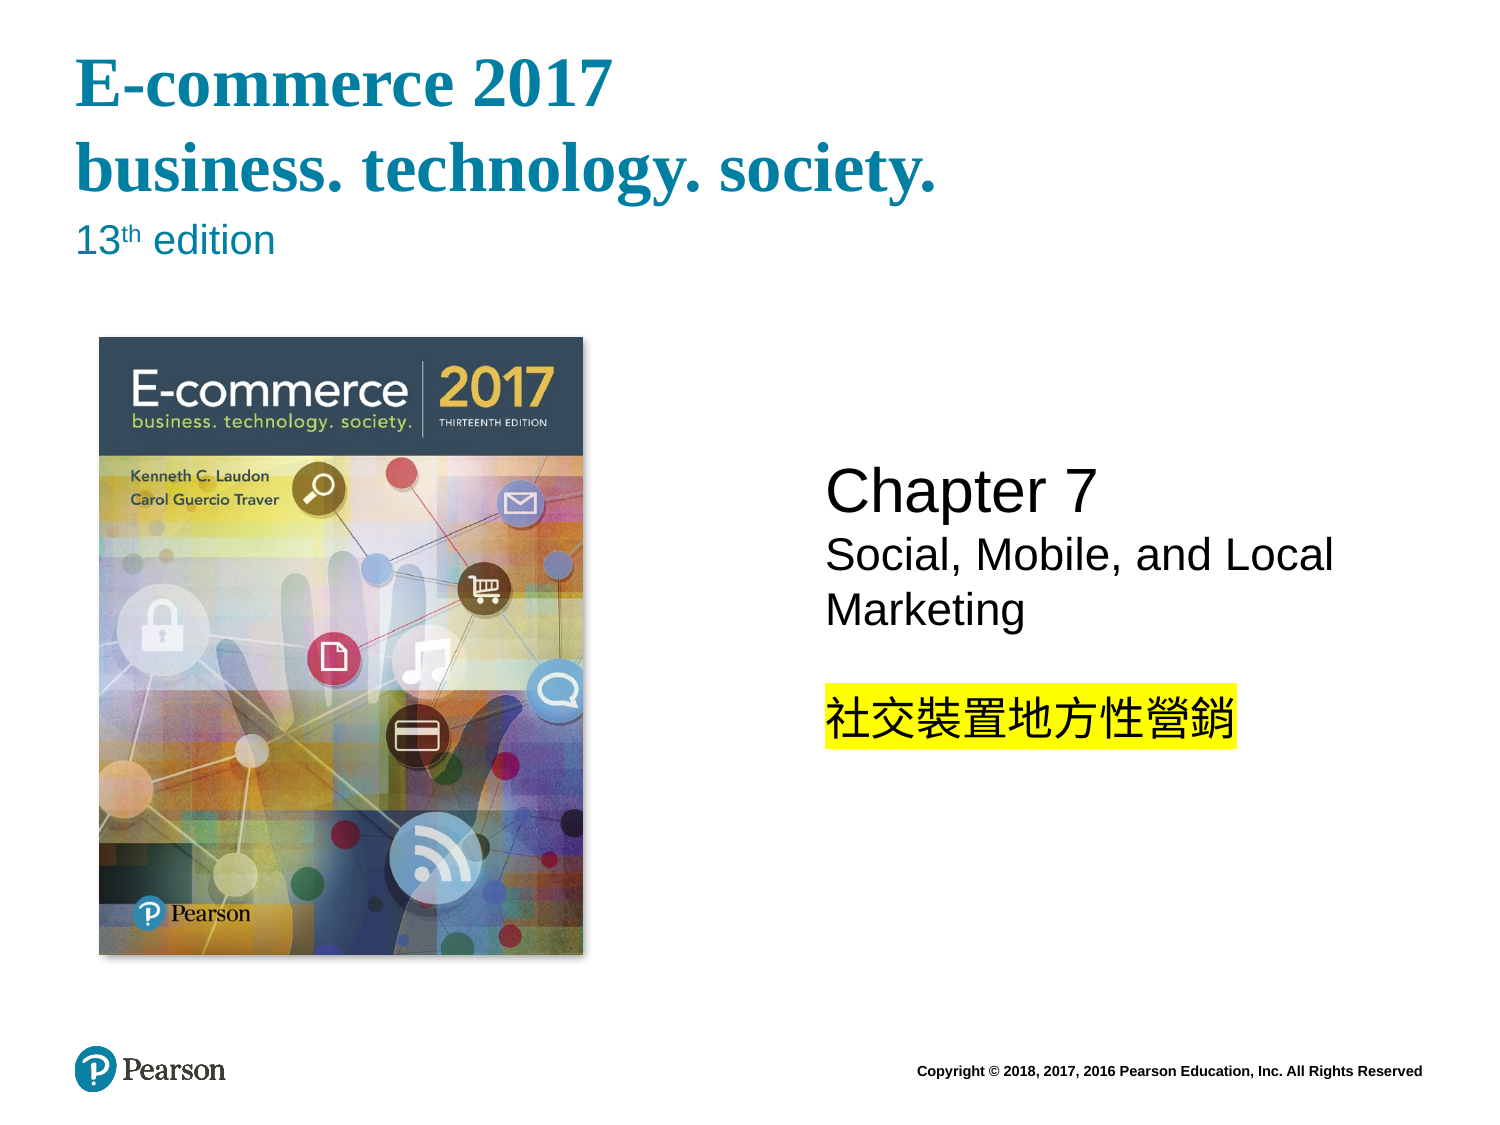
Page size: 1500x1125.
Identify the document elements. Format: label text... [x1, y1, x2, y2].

picture [99, 337, 583, 956]
list Social, Mobile, and Local Marketing 社交裝置地方性營銷 [825, 525, 1425, 1005]
list 13th edition [75, 213, 1425, 292]
title E-commerce 2017 business. technology. society. [75, 35, 1425, 138]
list Chapter 7 [825, 262, 1425, 525]
